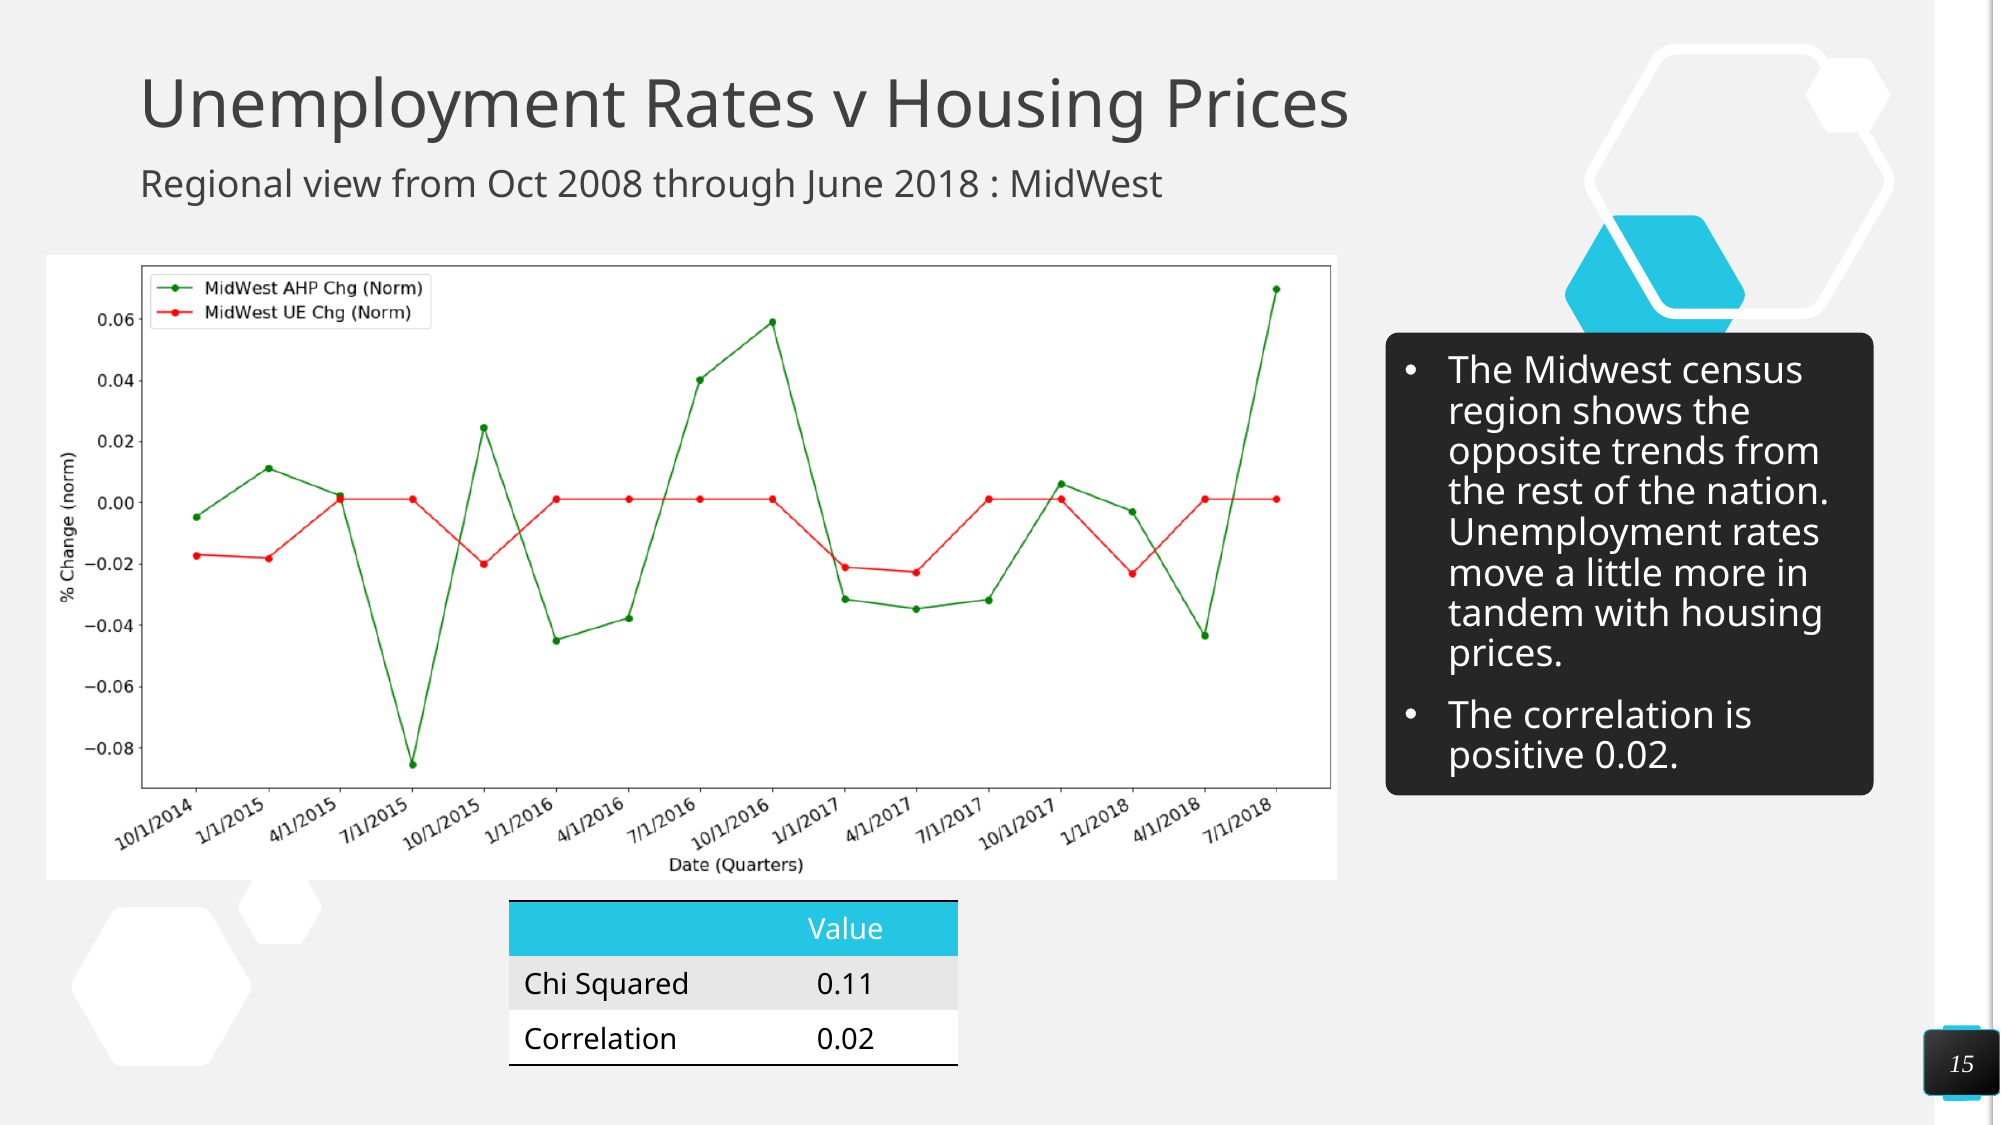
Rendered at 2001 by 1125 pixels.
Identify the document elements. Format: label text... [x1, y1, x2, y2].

table_cell 0.02 [733, 1010, 958, 1064]
table_header Value [733, 902, 958, 956]
table_header [509, 902, 733, 956]
text_box The Midwest census region shows the opposite trends from the rest of the nation. Unemployment rates move a little more in tandem with housing prices. The correlation is positive 0.02. [1385, 332, 1874, 796]
table_cell 0.11 [733, 956, 958, 1010]
table_cell Chi Squared [509, 956, 733, 1010]
title Unemployment Rates v Housing Prices [139, 70, 2000, 142]
table_cell Correlation [509, 1010, 733, 1064]
list Regional view from Oct 2008 through June 2018 : MidWest [139, 165, 2000, 225]
slide_number 15 [1923, 1029, 2000, 1096]
picture [46, 255, 1337, 880]
